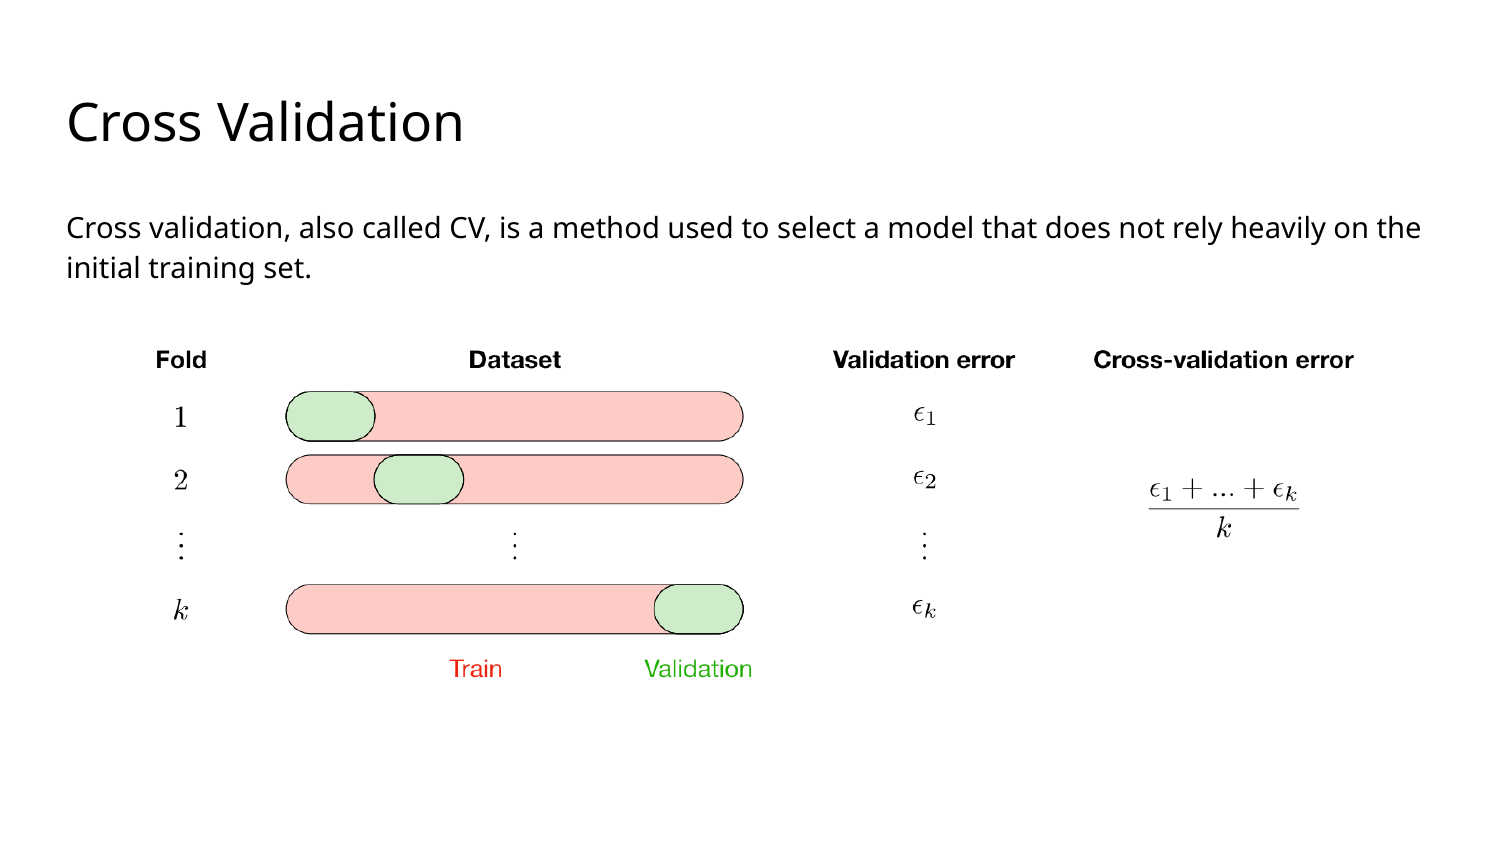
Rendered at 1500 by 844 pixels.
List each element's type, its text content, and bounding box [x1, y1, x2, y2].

title Cross Validation [51, 72, 1449, 167]
list Cross validation, also called CV, is a method used to select a model that does not rely heavily on the initial training set. [51, 189, 1449, 750]
picture [83, 336, 1417, 691]
